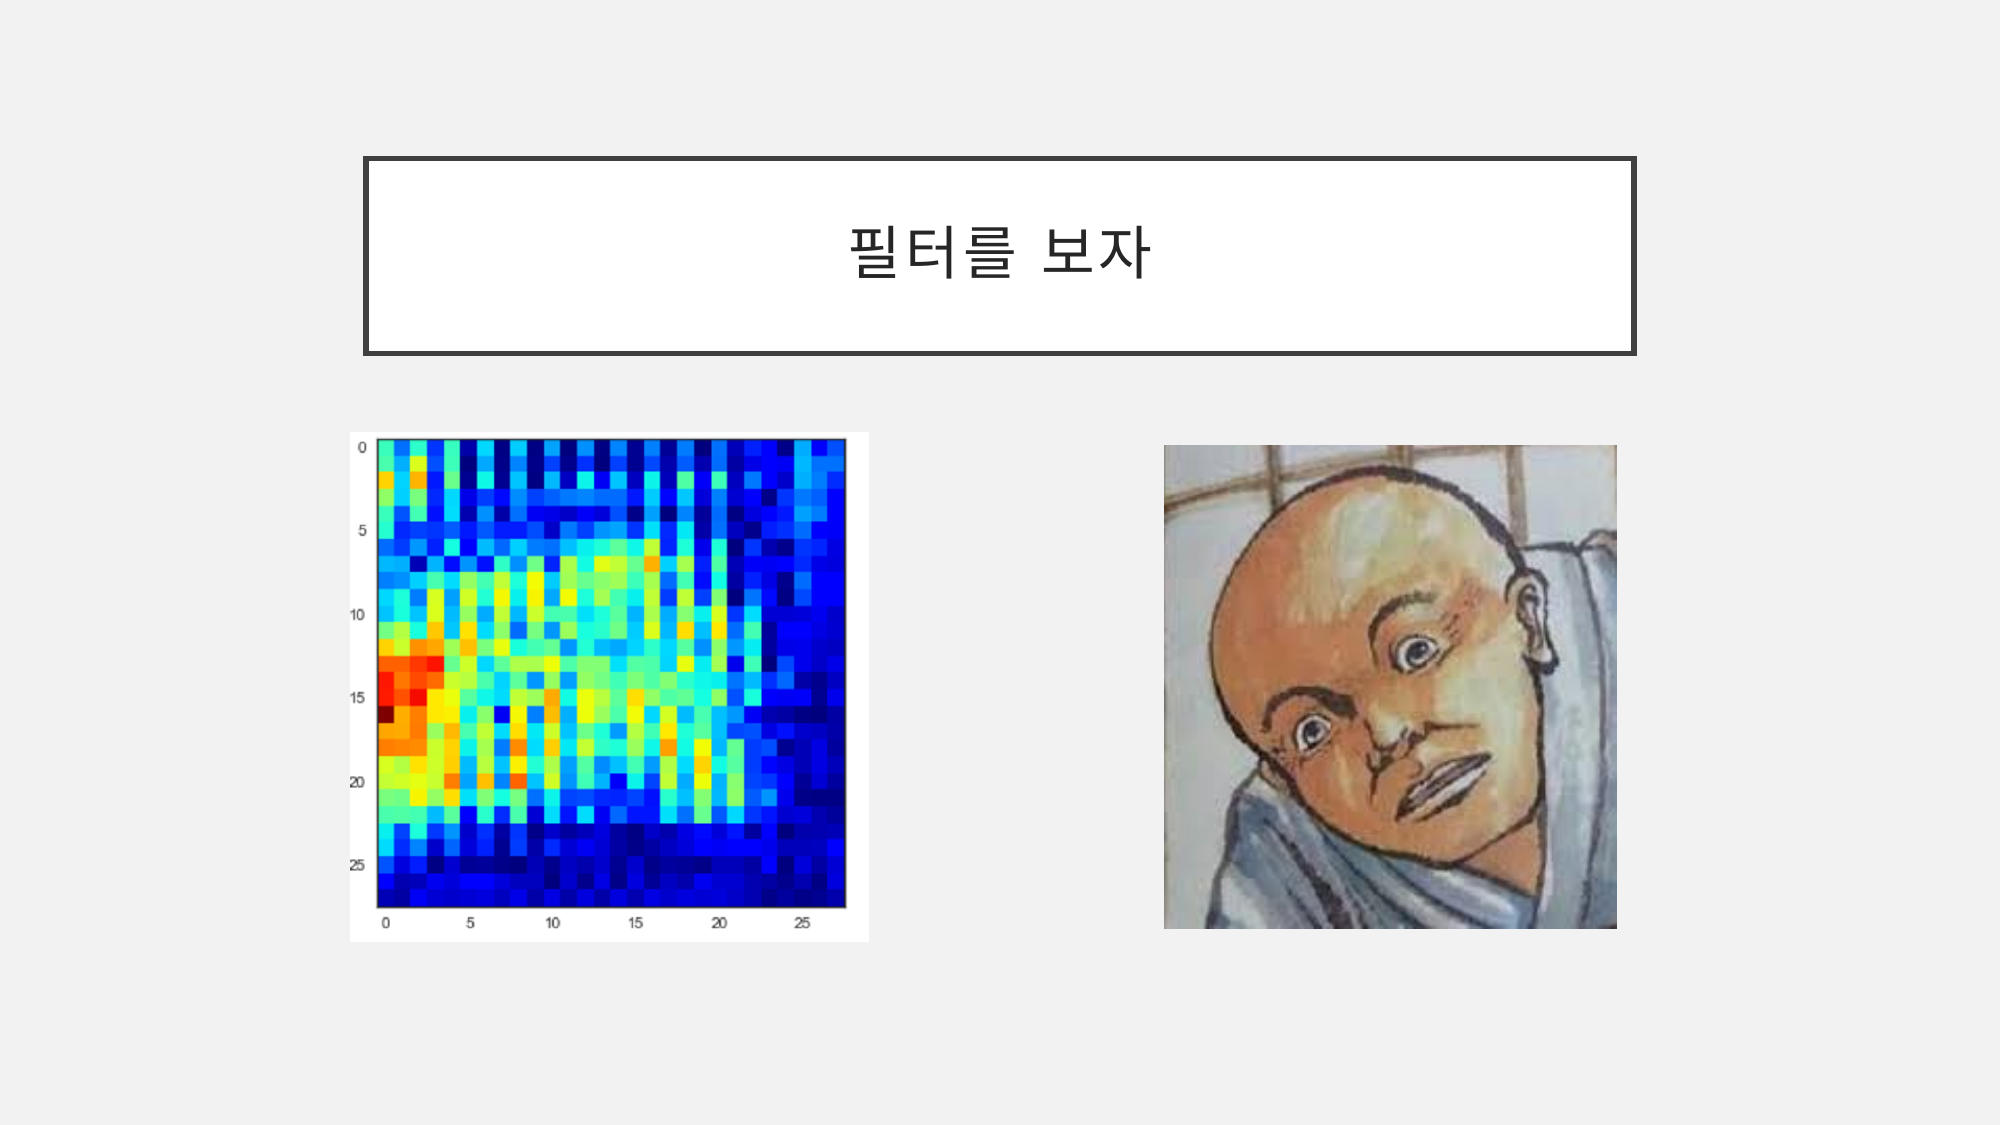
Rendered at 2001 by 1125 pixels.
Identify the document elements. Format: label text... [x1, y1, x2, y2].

title 필터를 보자 [363, 156, 1637, 356]
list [350, 432, 869, 942]
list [1164, 445, 1617, 929]
